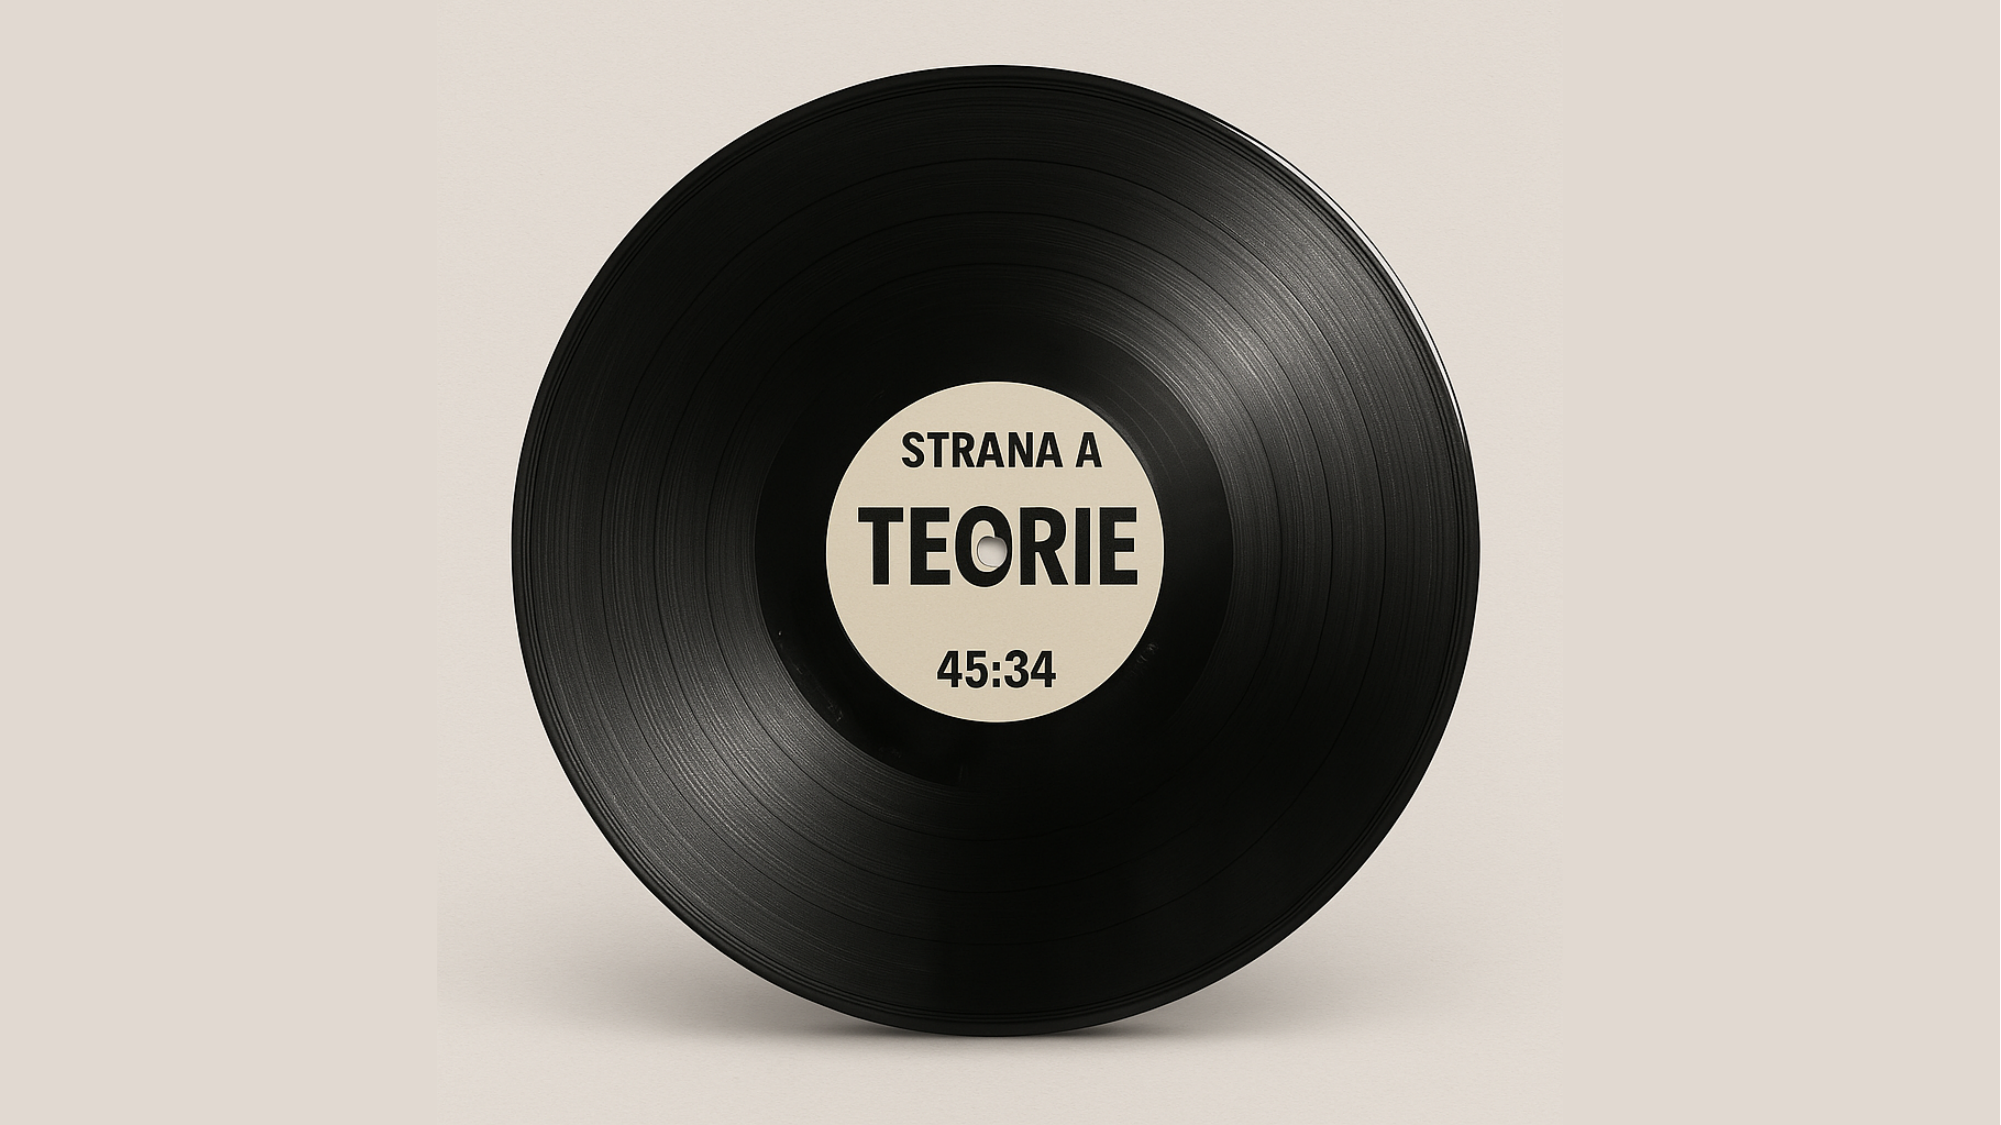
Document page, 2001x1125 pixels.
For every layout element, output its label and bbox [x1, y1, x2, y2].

picture [437, 0, 1563, 1125]
